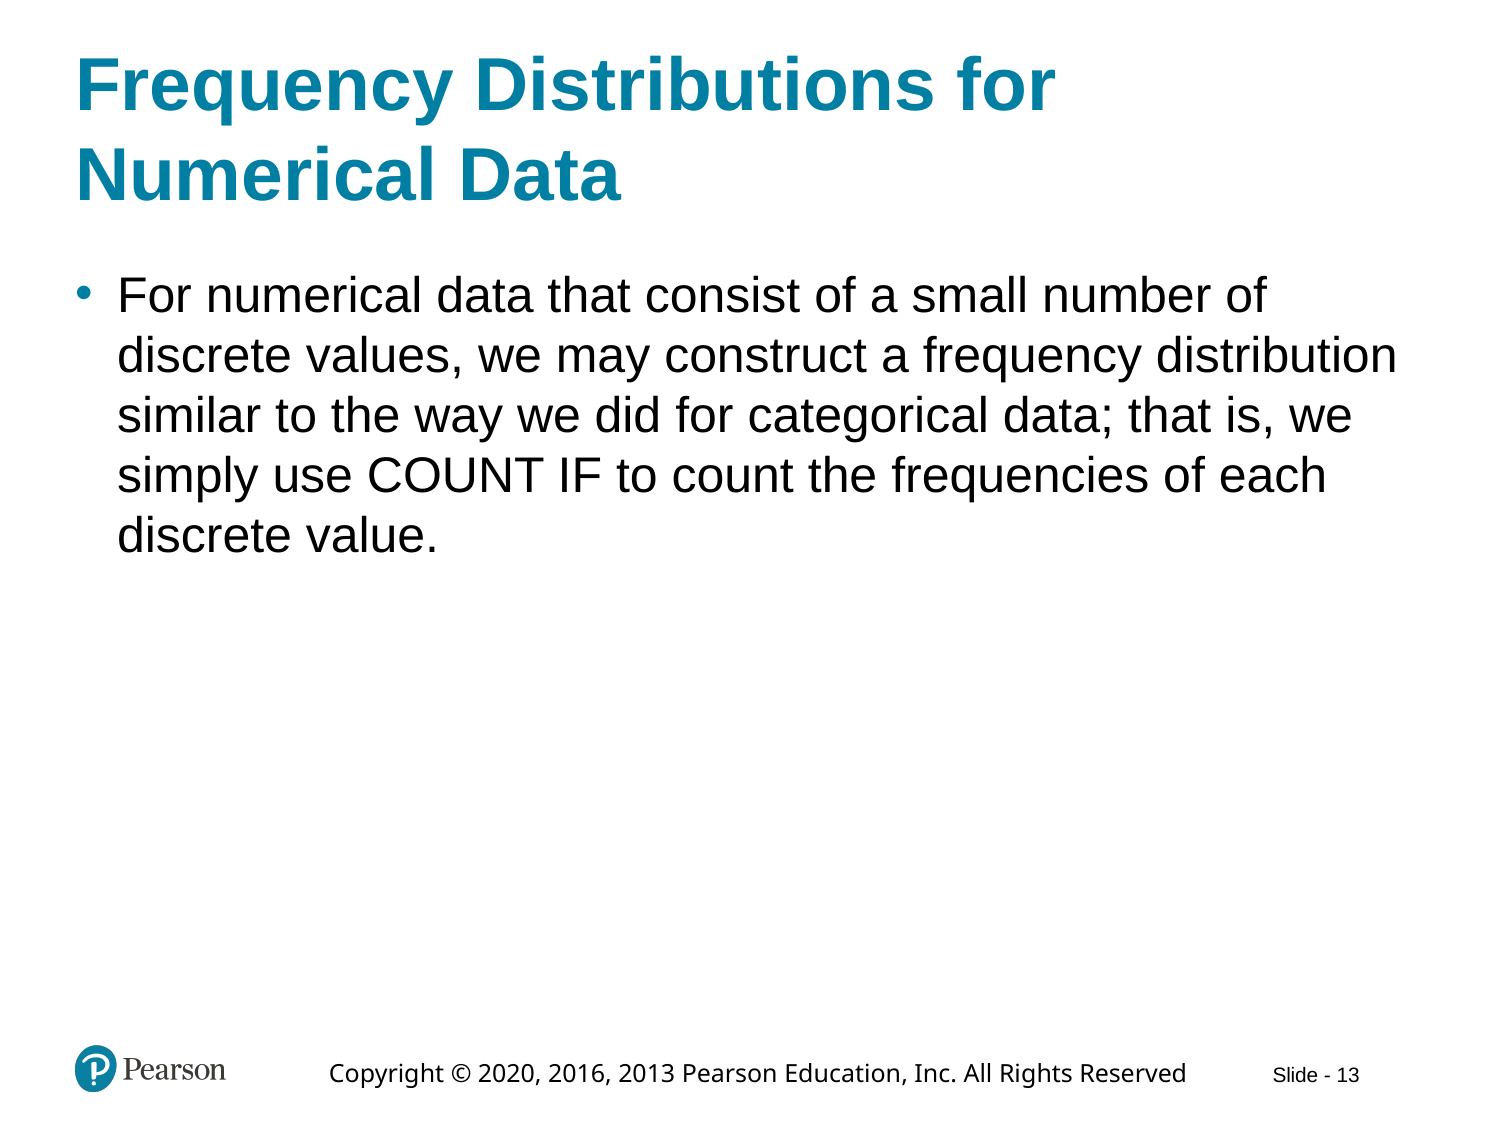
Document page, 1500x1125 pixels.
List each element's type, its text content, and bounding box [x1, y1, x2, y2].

list For numerical data that consist of a small number of discrete values, we may construct a frequency distribution similar to the way we did for categorical data; that is, we simply use COUNT IF to count the frequencies of each discrete value. [75, 262, 1425, 613]
title Frequency Distributions for Numerical Data [75, 35, 1425, 216]
picture [83, 1054, 109, 1079]
picture [75, 1045, 90, 1061]
picture [101, 1045, 226, 1092]
picture [75, 1078, 86, 1092]
